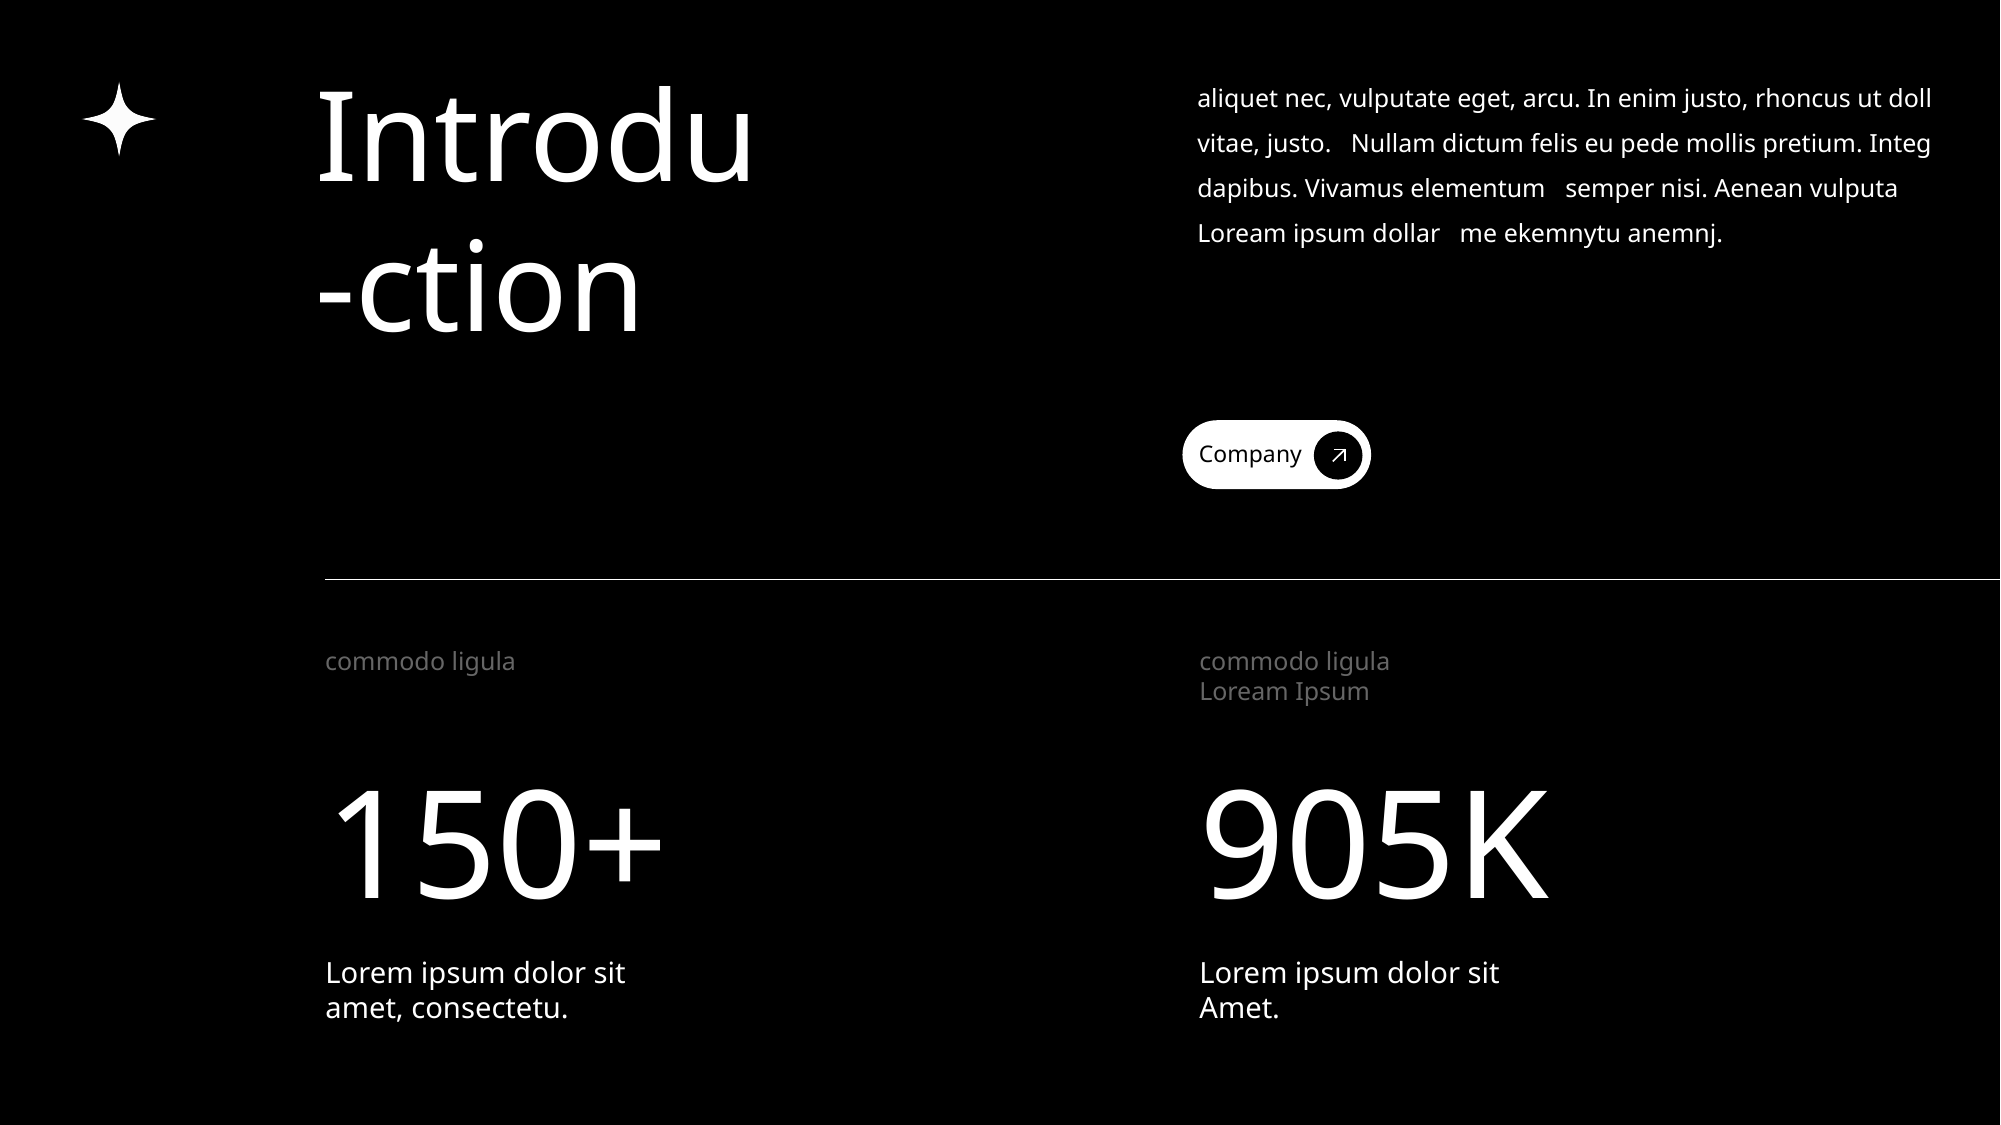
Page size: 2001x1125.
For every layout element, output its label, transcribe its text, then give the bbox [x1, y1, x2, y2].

text_box commodo ligula Loream Ipsum [1184, 638, 1493, 713]
text_box Lorem ipsum dolor sit Amet. [1184, 947, 1613, 1033]
text_box commodo ligula [310, 638, 619, 683]
text_box aliquet nec, vulputate eget, arcu. In enim justo, rhoncus ut doll vitae, justo. Nullam dictum felis eu pede mollis pretium. Integ dapibus. Vivamus elementum semper nisi. Aenean vulputa Loream ipsum dollar me ekemnytu anemnj. [1182, 60, 2000, 255]
text_box 150+ [310, 741, 694, 936]
text_box 905K [1184, 741, 1568, 936]
picture [81, 81, 157, 157]
text_box Lorem ipsum dolor sit amet, consectetu. [310, 947, 739, 1033]
text_box Introdu -ction [300, 48, 898, 364]
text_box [1182, 420, 1372, 490]
